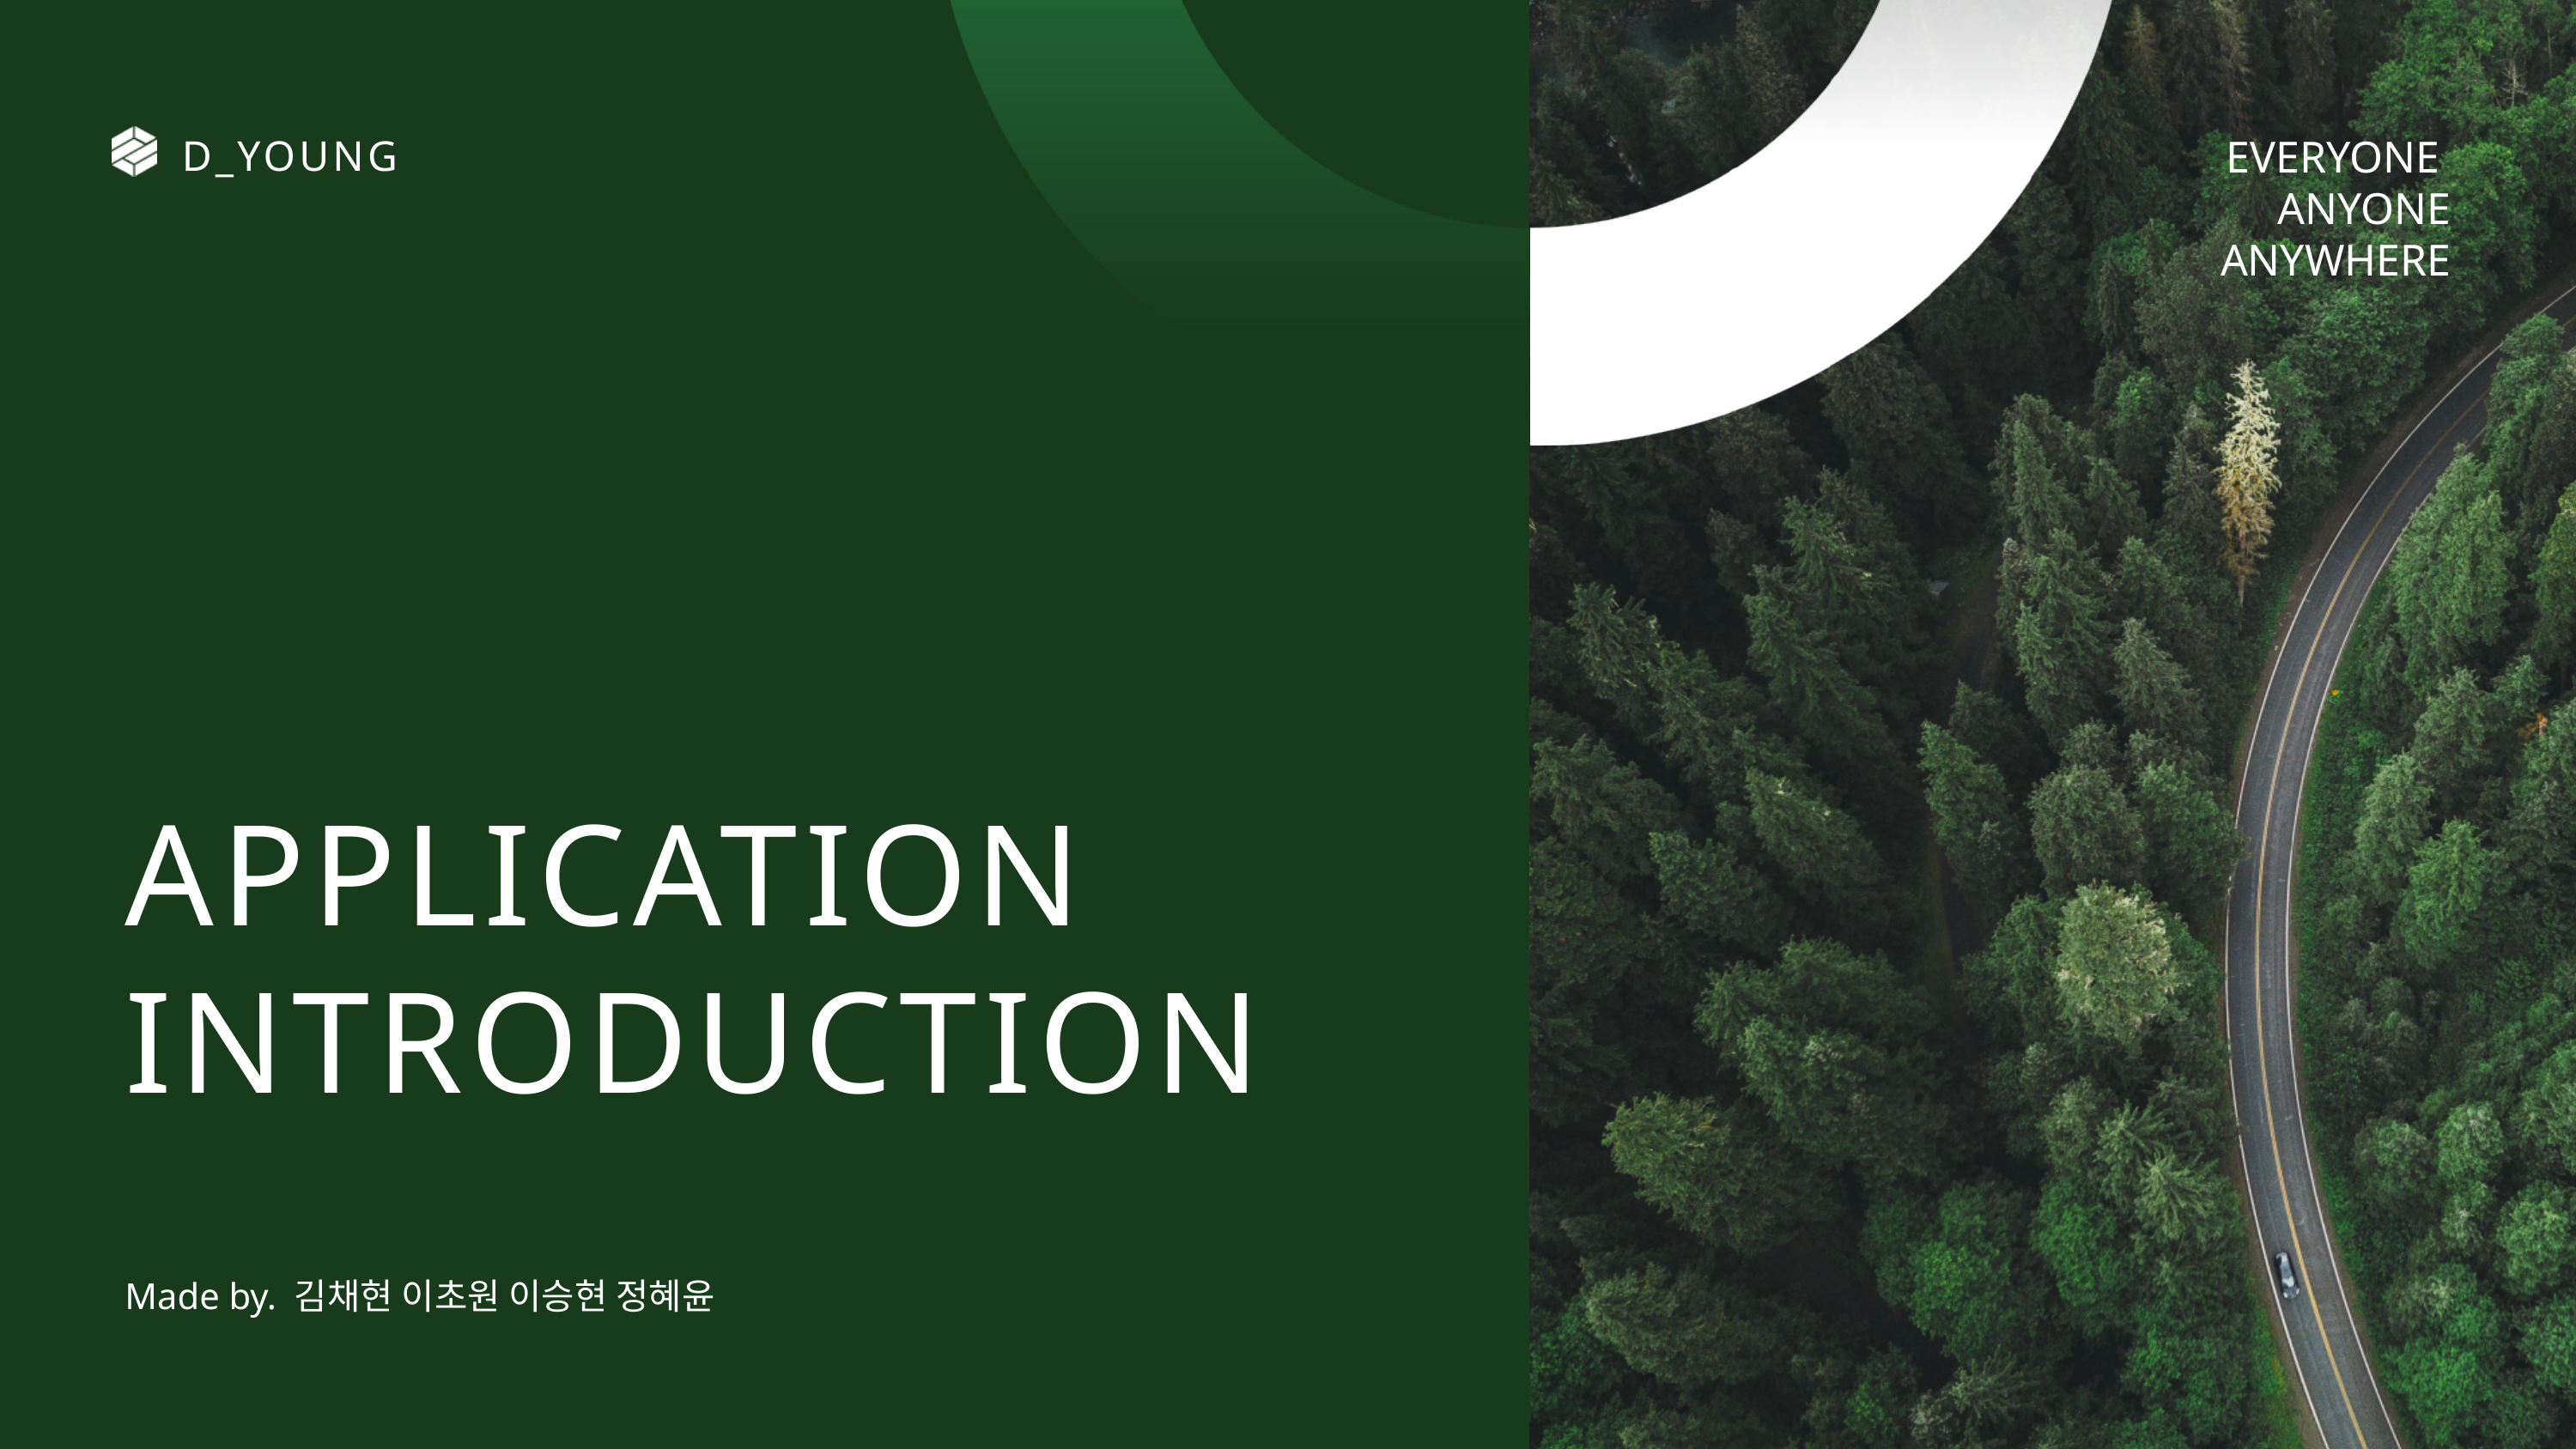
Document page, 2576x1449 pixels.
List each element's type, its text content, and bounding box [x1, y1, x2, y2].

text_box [112, 123, 632, 181]
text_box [1529, 0, 2576, 1449]
text_box APPLICATION INTRODUCTION [112, 780, 1525, 1128]
text_box Made by. 김채현 이초원 이승현 정혜윤 [112, 1267, 1145, 1324]
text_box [929, 0, 2131, 446]
